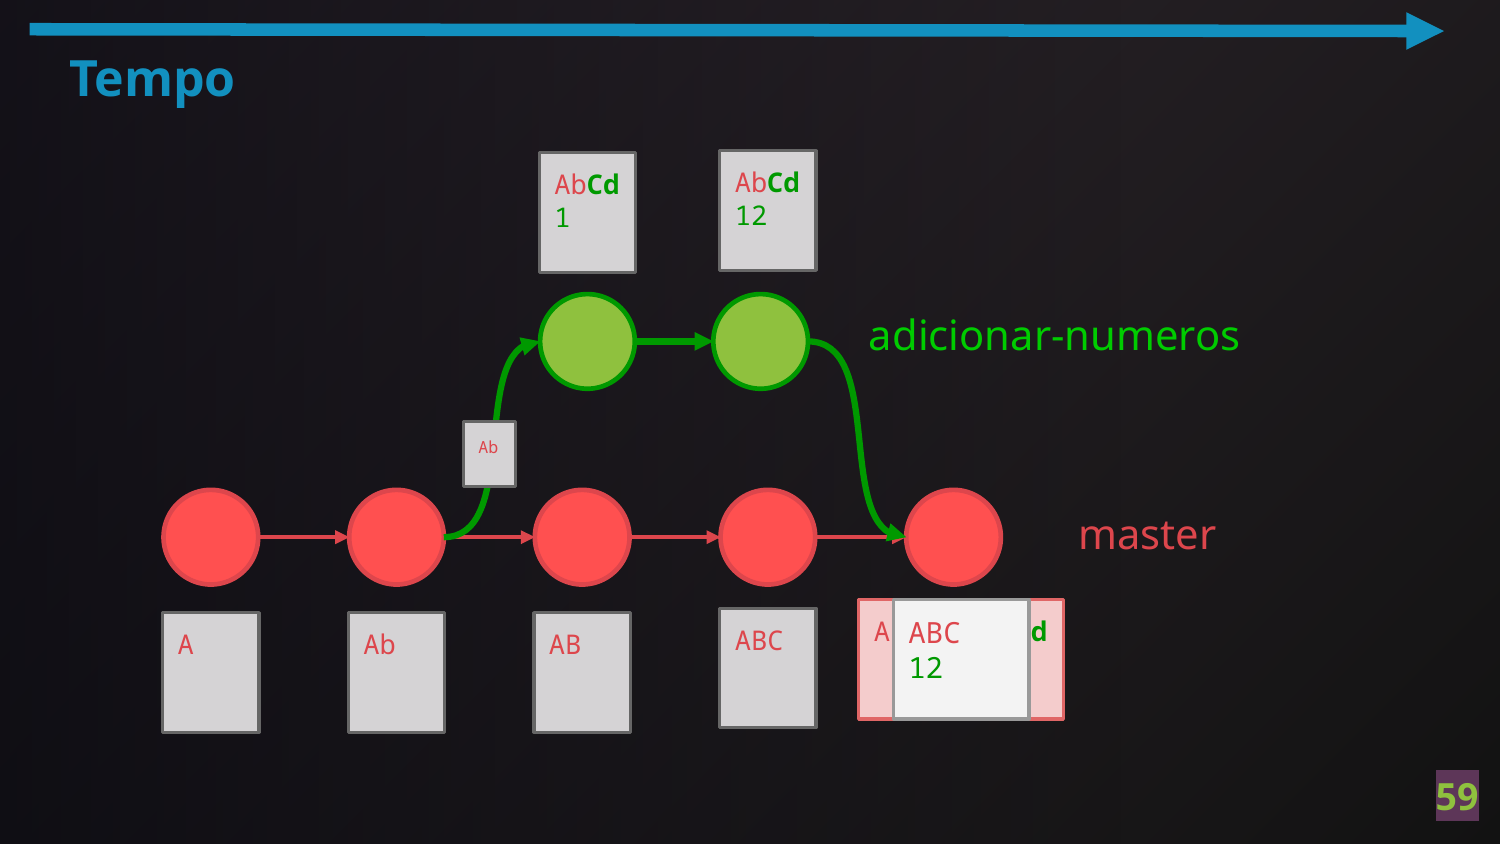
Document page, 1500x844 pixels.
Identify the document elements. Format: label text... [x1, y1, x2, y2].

text_box [540, 294, 635, 389]
text_box AbCd 12 [719, 150, 816, 271]
text_box [906, 489, 1001, 585]
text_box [443, 341, 541, 538]
slide_number ‹#› [1407, 752, 1494, 844]
text_box [720, 489, 815, 585]
text_box [349, 489, 444, 585]
text_box ABC 12 [893, 599, 1030, 719]
text_box master [1063, 492, 1351, 557]
text_box [535, 489, 630, 585]
text_box AB [534, 612, 631, 733]
text_box [163, 489, 259, 585]
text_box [29, 28, 1445, 32]
text_box adicionar-numeros [853, 294, 1288, 359]
text_box Ab [348, 612, 445, 733]
text_box ABC [858, 599, 893, 719]
text_box AbCd 12 [1030, 599, 1064, 719]
text_box ABC [719, 608, 816, 728]
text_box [807, 341, 907, 538]
text_box A [162, 612, 259, 733]
text_box AbCd 1 [539, 152, 636, 273]
text_box Tempo [54, 40, 623, 138]
text_box [713, 294, 808, 389]
